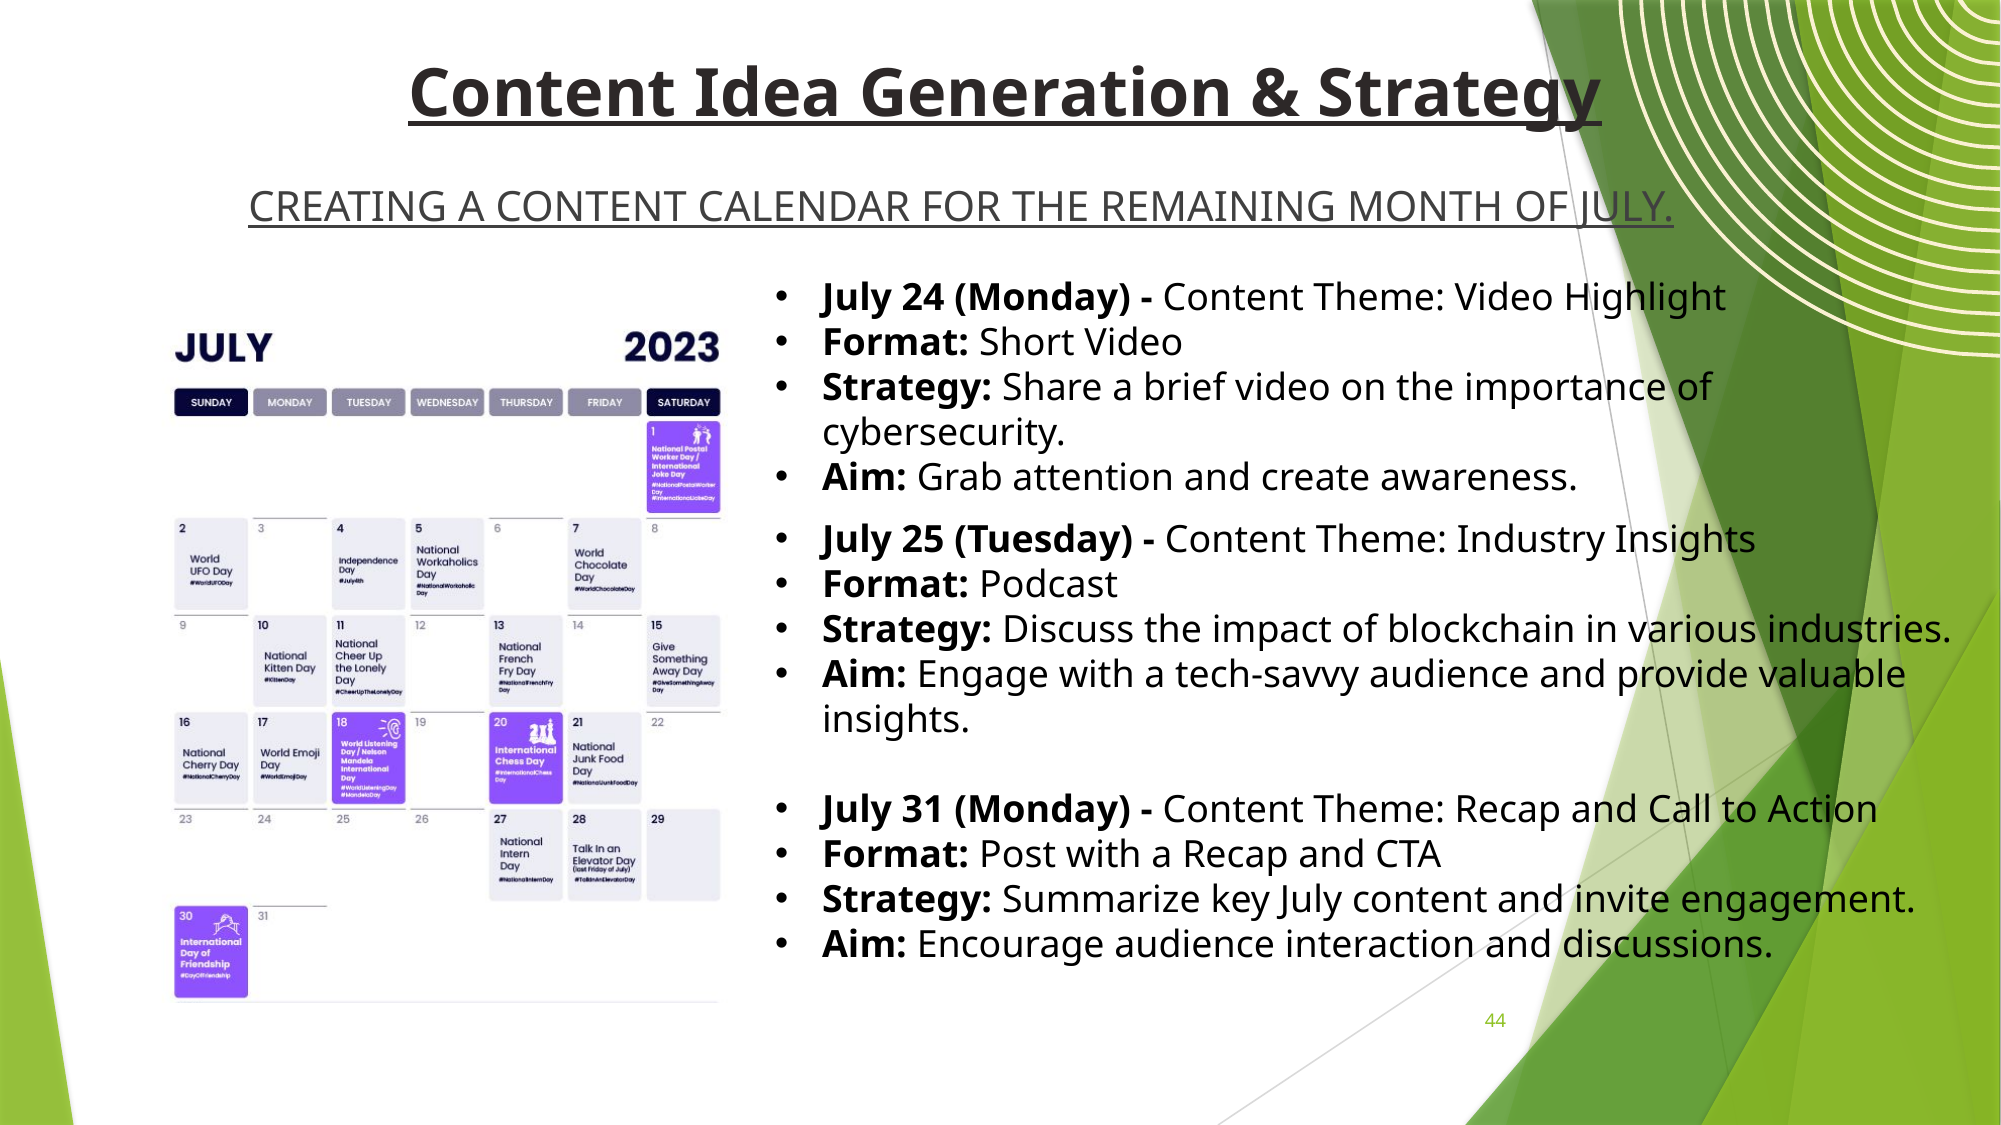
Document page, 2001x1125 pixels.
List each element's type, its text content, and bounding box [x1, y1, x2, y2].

text_box July 25 (Tuesday) - Content Theme: Industry Insights Format: Podcast Strategy: Discuss the impact of blockchain in various industries. Aim: Engage with a tech-savvy audience and provide valuable insights. July 31 (Monday) - Content Theme: Recap and Call to Action Format: Post with a Recap and CTA Strategy: Summarize key July content and invite engagement. Aim: Encourage audience interaction and discussions. [760, 507, 2000, 1108]
text_box July 24 (Monday) - Content Theme: Video Highlight Format: Short Video Strategy: Share a brief video on the importance of cybersecurity. Aim: Grab attention and create awareness. [760, 265, 1930, 506]
title Content Idea Generation & Strategy [393, 41, 1969, 172]
list CREATING A CONTENT CALENDAR FOR THE REMAINING MONTH OF JULY. [233, 172, 1986, 953]
picture [145, 297, 748, 1003]
